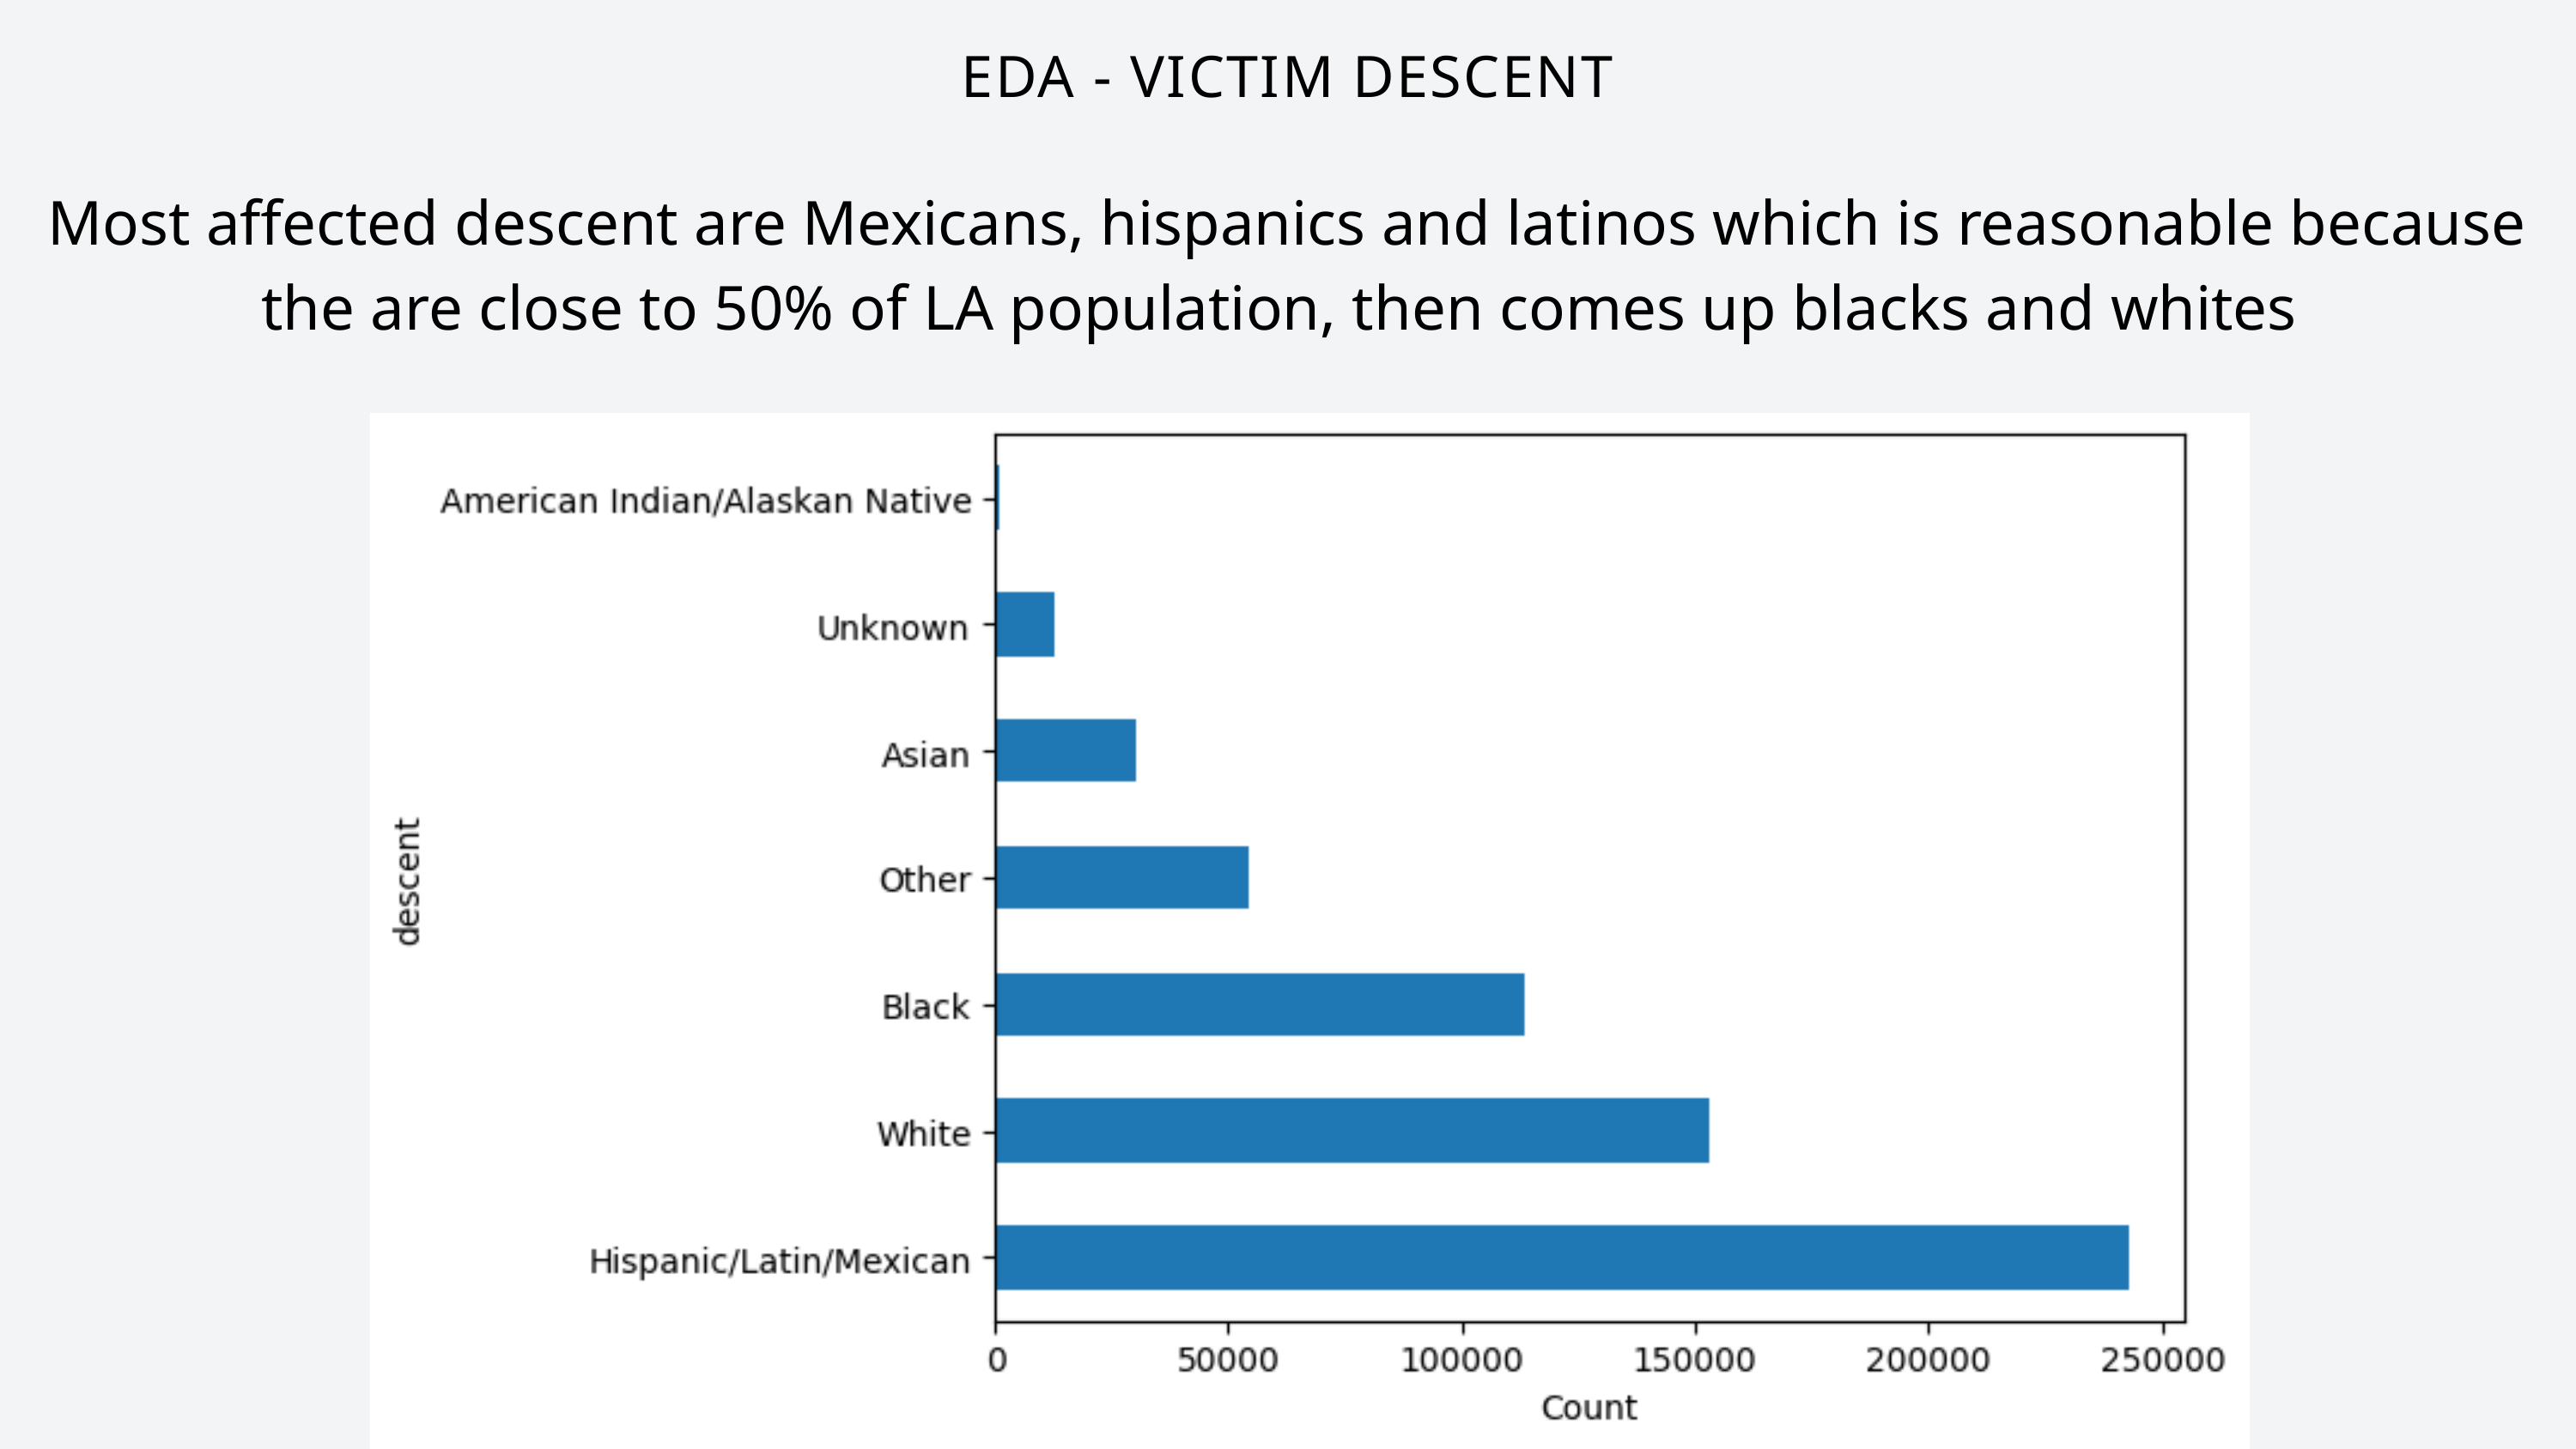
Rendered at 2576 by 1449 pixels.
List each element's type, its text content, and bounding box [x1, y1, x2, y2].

text_box [369, 413, 2250, 1449]
text_box EDA - VICTIM DESCENT [706, 29, 1870, 109]
text_box Most affected descent are Mexicans, hispanics and latinos which is reasonable because the are close to 50% of LA population, then comes up blacks and whites [0, 172, 2576, 343]
